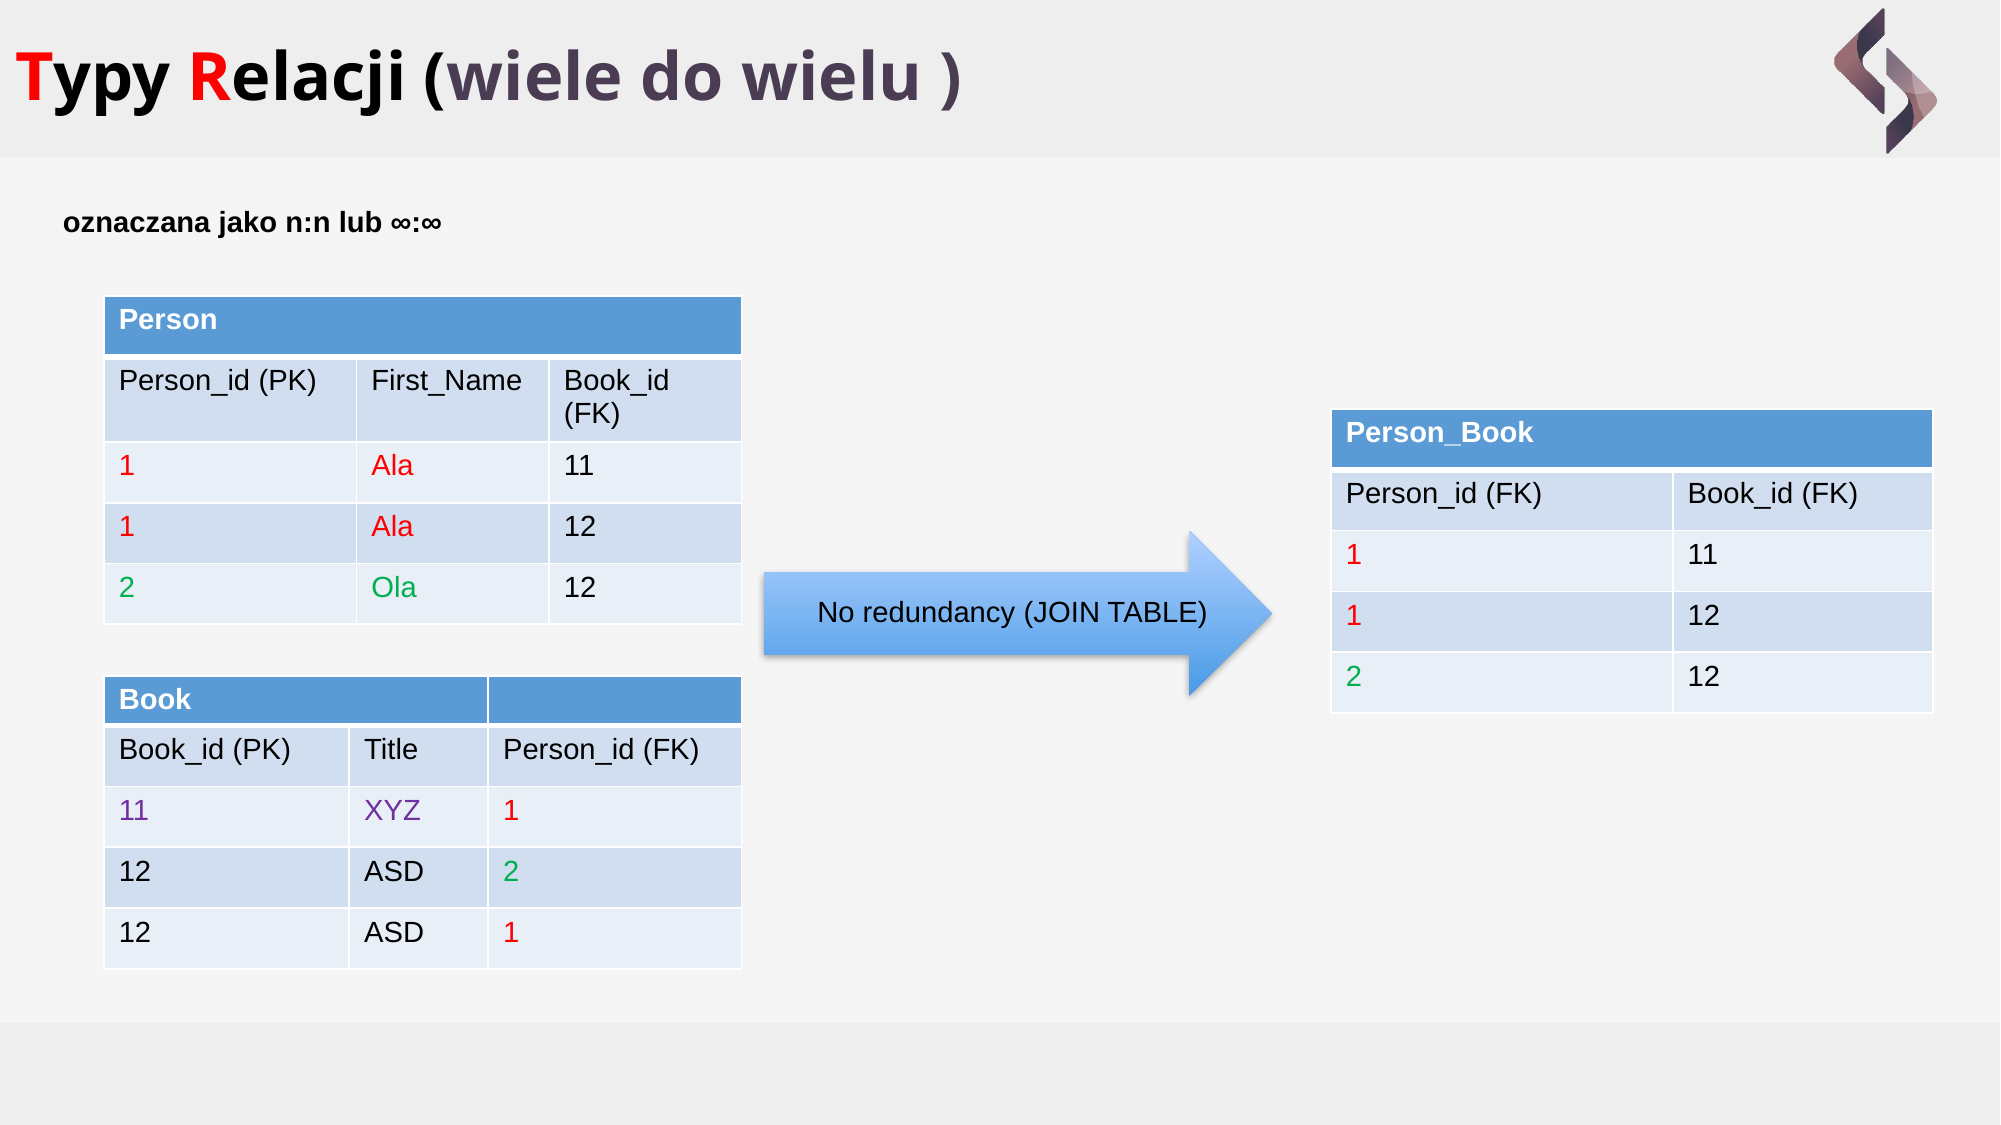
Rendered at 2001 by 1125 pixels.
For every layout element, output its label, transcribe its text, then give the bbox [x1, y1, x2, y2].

table_cell XYZ [350, 787, 487, 846]
table_cell Book_id (FK) [550, 360, 741, 441]
table_cell 1 [105, 504, 356, 563]
table_cell 12 [1674, 653, 1932, 712]
picture [1787, 0, 2001, 166]
table_cell Person_id (PK) [105, 360, 356, 441]
table_cell 11 [1674, 531, 1932, 591]
table_cell 11 [105, 787, 348, 846]
table_cell 1 [1332, 531, 1672, 591]
table_cell 1 [489, 787, 741, 846]
table_cell 2 [1332, 653, 1672, 712]
table_header Person_Book [1332, 410, 1932, 467]
title Typy Relacji (wiele do wielu ) [0, 0, 1788, 158]
table_cell 12 [105, 848, 348, 907]
table_cell 12 [1674, 592, 1932, 651]
table_cell Person_id (FK) [1332, 473, 1672, 530]
table_cell Book_id (FK) [1674, 473, 1932, 530]
table_cell Title [350, 728, 487, 786]
table_cell Ola [357, 564, 548, 623]
table_cell ASD [350, 848, 487, 907]
table_cell Person_id (FK) [489, 728, 741, 786]
table_cell 1 [105, 443, 356, 502]
table_cell 11 [550, 443, 741, 502]
table_cell ASD [350, 909, 487, 968]
table_cell 2 [105, 564, 356, 623]
table_cell 12 [105, 909, 348, 968]
table_cell Ala [357, 443, 548, 502]
table_cell 2 [489, 848, 741, 907]
table_cell Book_id (PK) [105, 728, 348, 786]
table_header [489, 677, 741, 723]
table_cell 12 [550, 564, 741, 623]
table_cell 12 [550, 504, 741, 563]
table_header Person [105, 297, 741, 354]
table_cell 1 [489, 909, 741, 968]
text_box oznaczana jako n:n lub ∞:∞ [48, 196, 458, 246]
table_header Book [105, 677, 487, 723]
table_cell First_Name [357, 360, 548, 441]
table_cell Ala [357, 504, 548, 563]
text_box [763, 377, 1272, 851]
table_cell 1 [1332, 592, 1672, 651]
